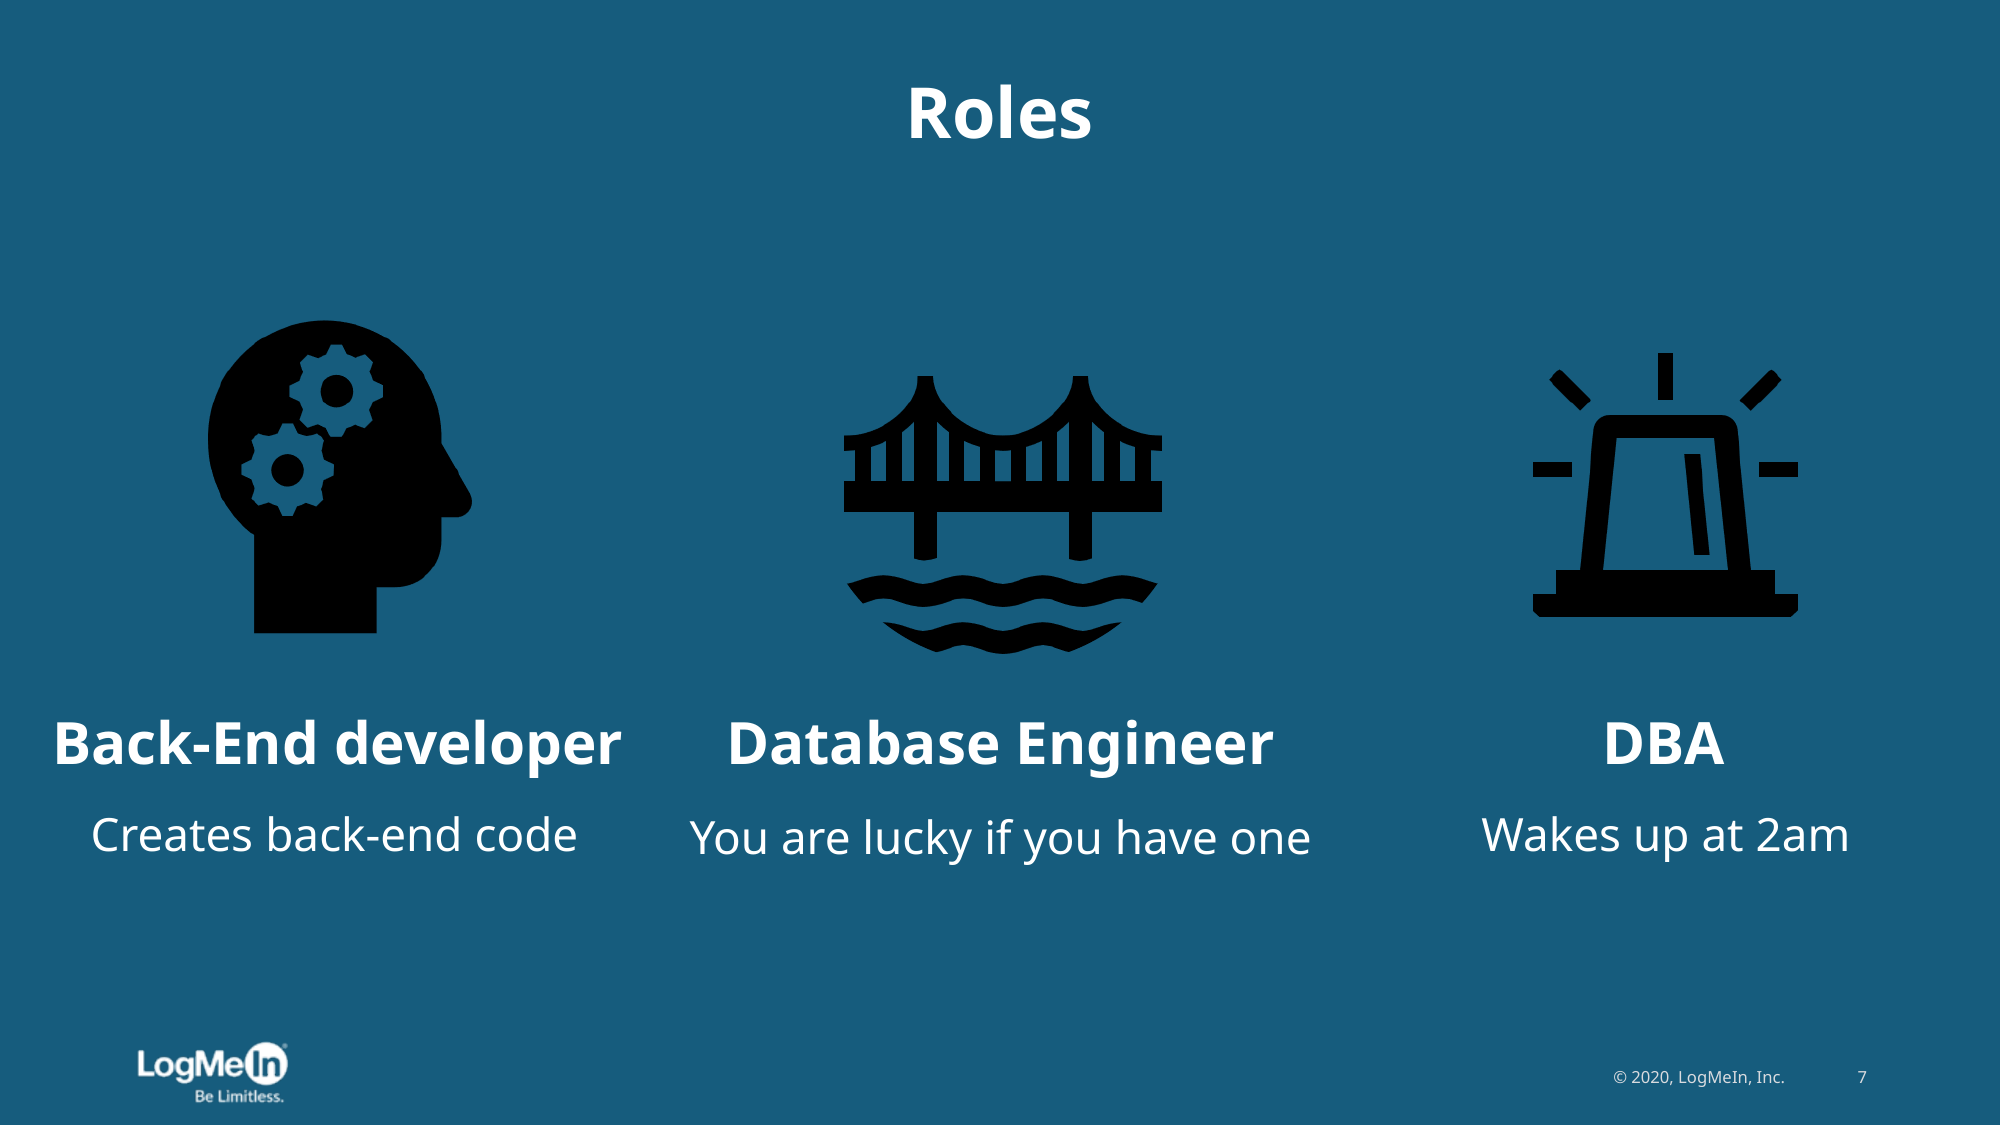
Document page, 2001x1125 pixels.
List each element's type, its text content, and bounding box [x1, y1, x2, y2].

list Back-End developer [6, 698, 669, 798]
list You are lucky if you have one [669, 798, 1332, 874]
picture [153, 305, 526, 664]
picture [815, 305, 1189, 664]
list Creates back-end code [0, 798, 669, 874]
list Wakes up at 2am [1334, 798, 1998, 874]
picture [128, 1038, 299, 1107]
list DBA [1332, 698, 1995, 799]
list Database Engineer [669, 698, 1332, 798]
text_box Roles [668, 61, 1332, 161]
picture [1478, 305, 1852, 664]
